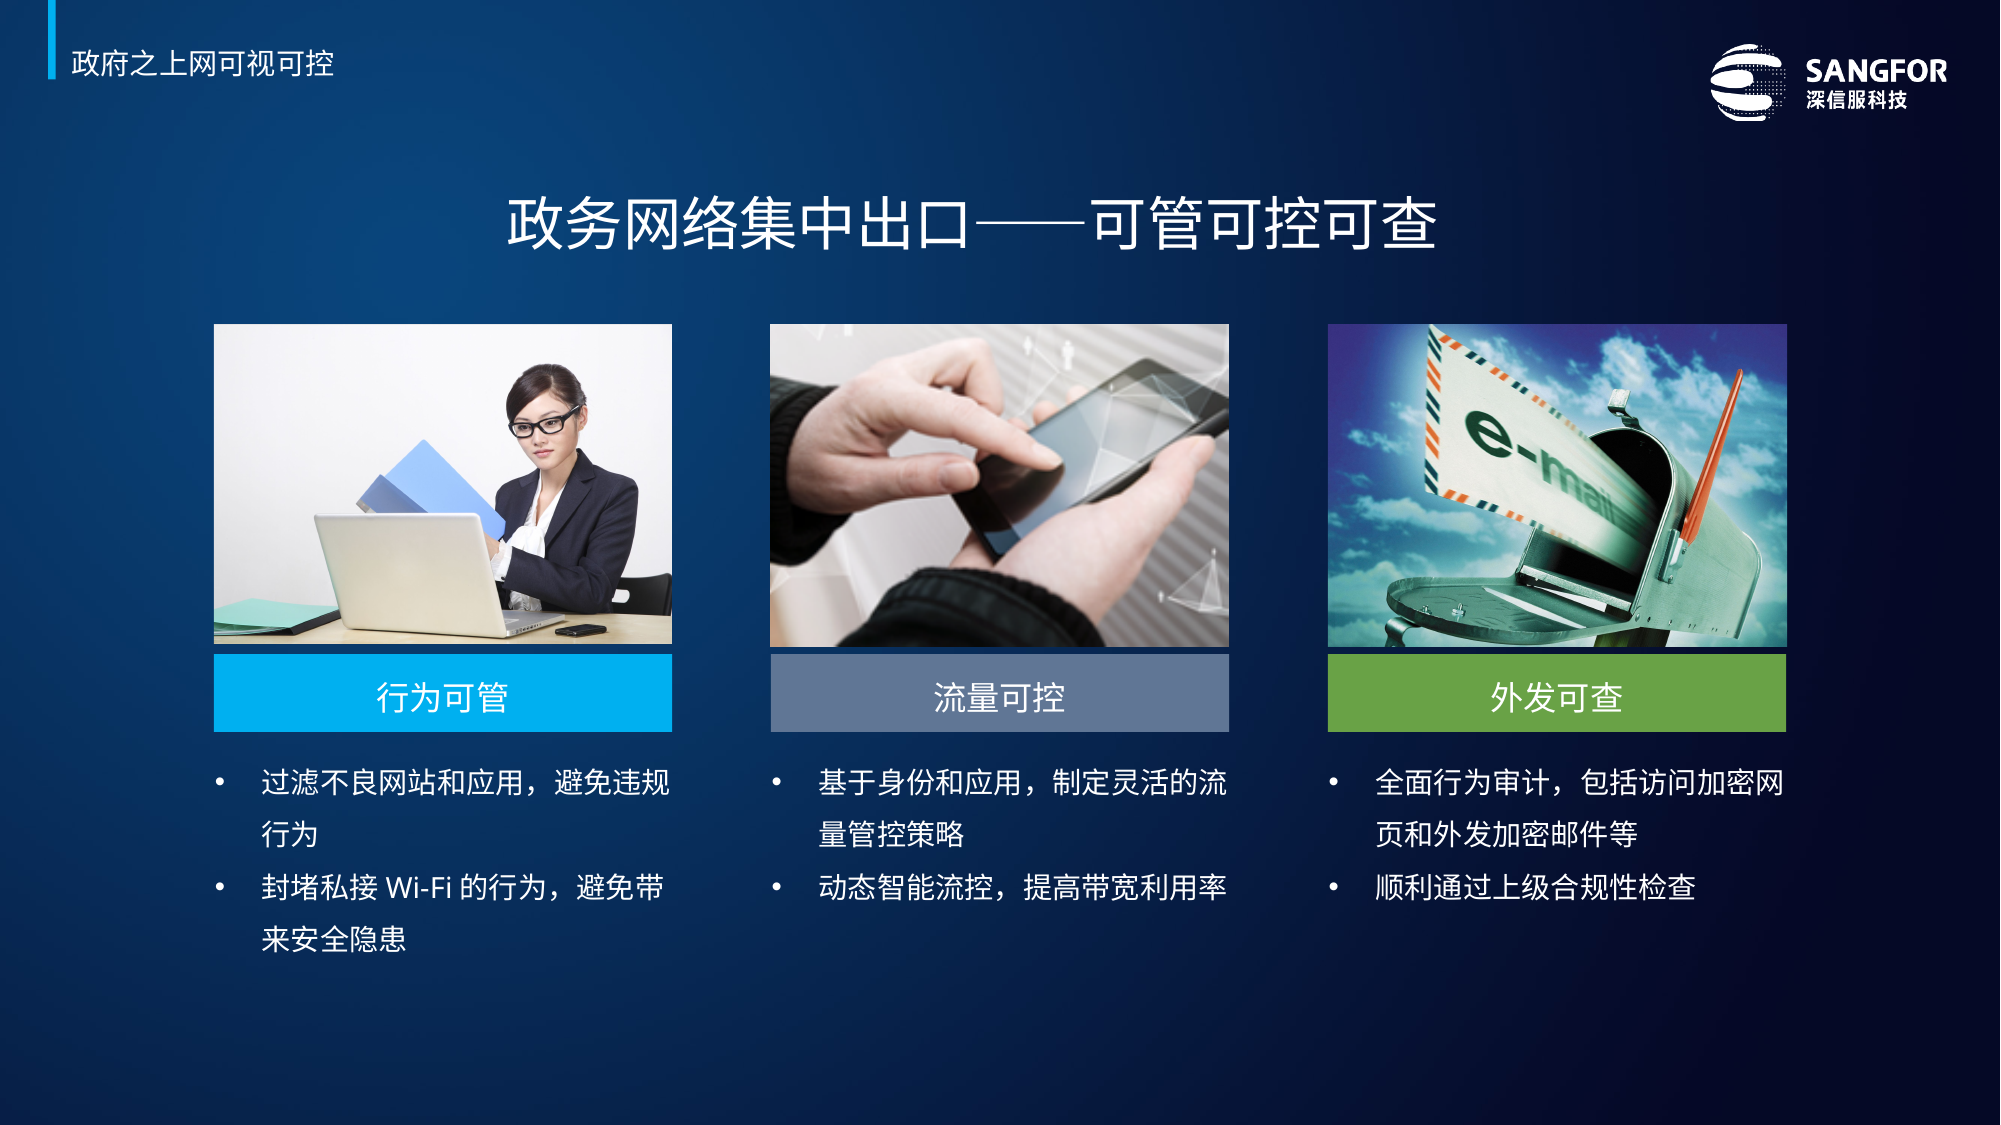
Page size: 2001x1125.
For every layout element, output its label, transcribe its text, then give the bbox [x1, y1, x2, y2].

text_box 政府之上网可视可控 [56, 38, 350, 88]
text_box 政务网络集中出口——可管可控可查 [491, 179, 1508, 265]
text_box [47, 0, 57, 80]
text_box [199, 324, 1800, 967]
picture [0, 0, 2000, 1125]
